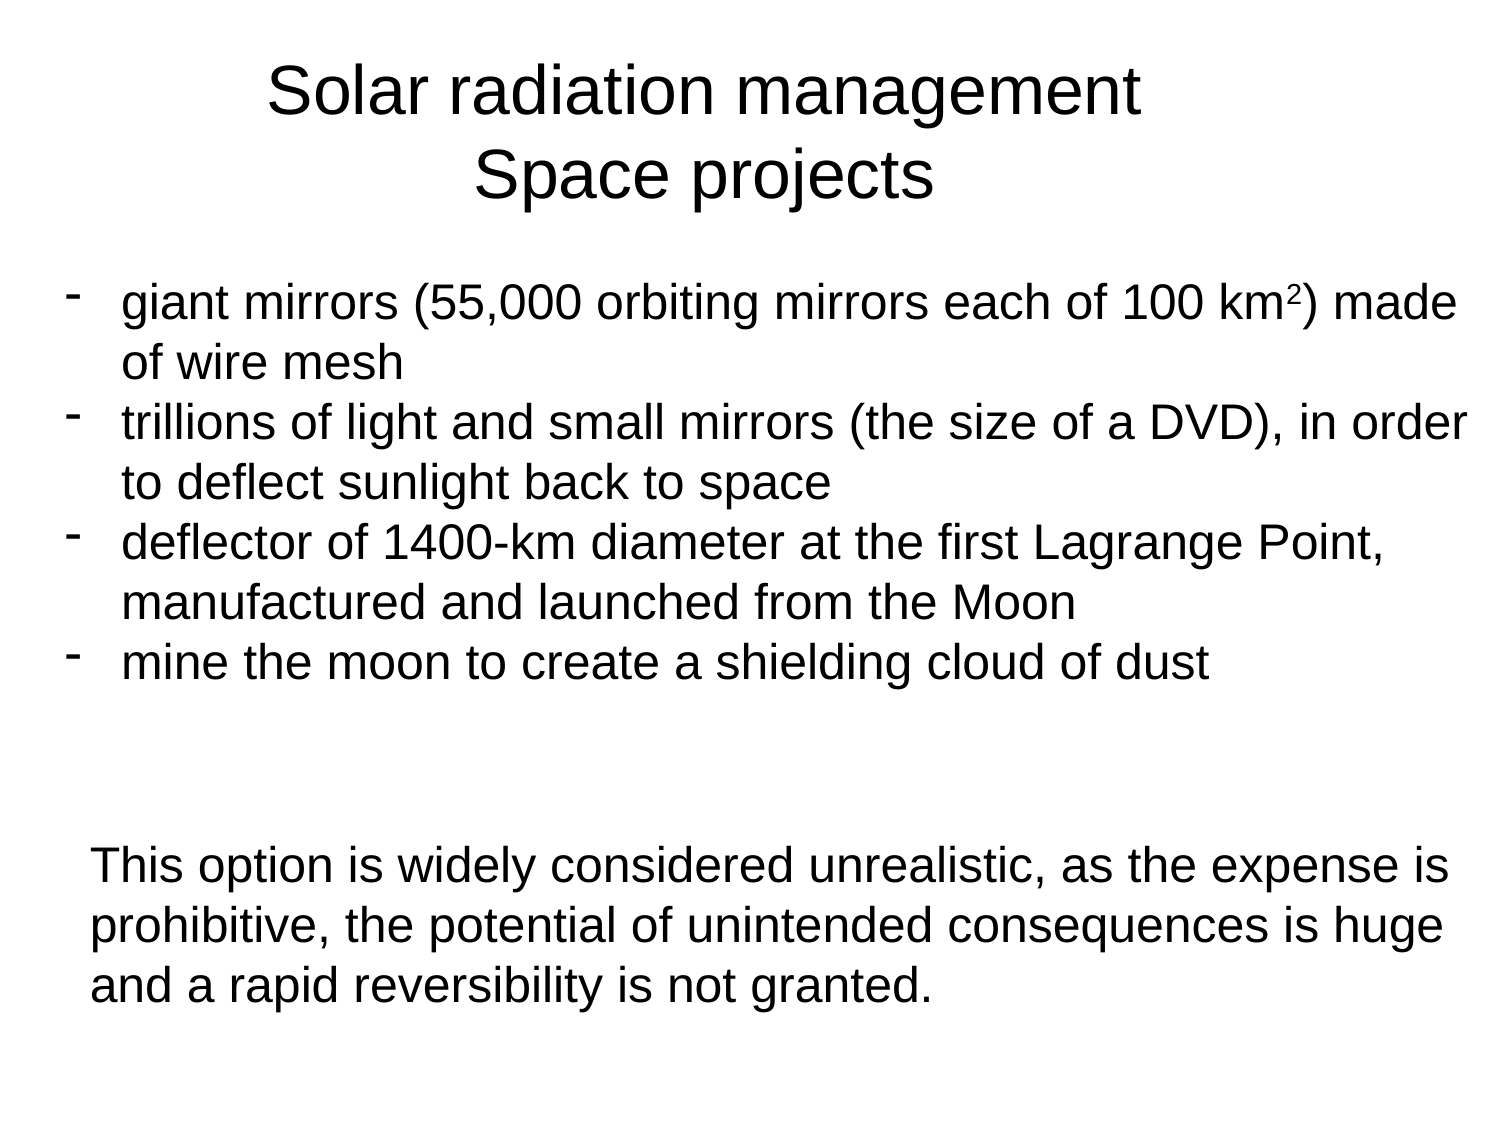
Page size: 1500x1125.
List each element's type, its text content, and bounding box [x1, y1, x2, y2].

title Solar radiation management Space projects [112, 37, 1297, 221]
text_box giant mirrors (55,000 orbiting mirrors each of 100 km2) made of wire mesh trillions of light and small mirrors (the size of a DVD), in order to deflect sunlight back to space deflector of 1400-km diameter at the first Lagrange Point, manufactured and launched from the Moon mine the moon to create a shielding cloud of dust [50, 262, 1500, 698]
text_box This option is widely considered unrealistic, as the expense is prohibitive, the potential of unintended consequences is huge and a rapid reversibility is not granted. [75, 824, 1475, 1020]
